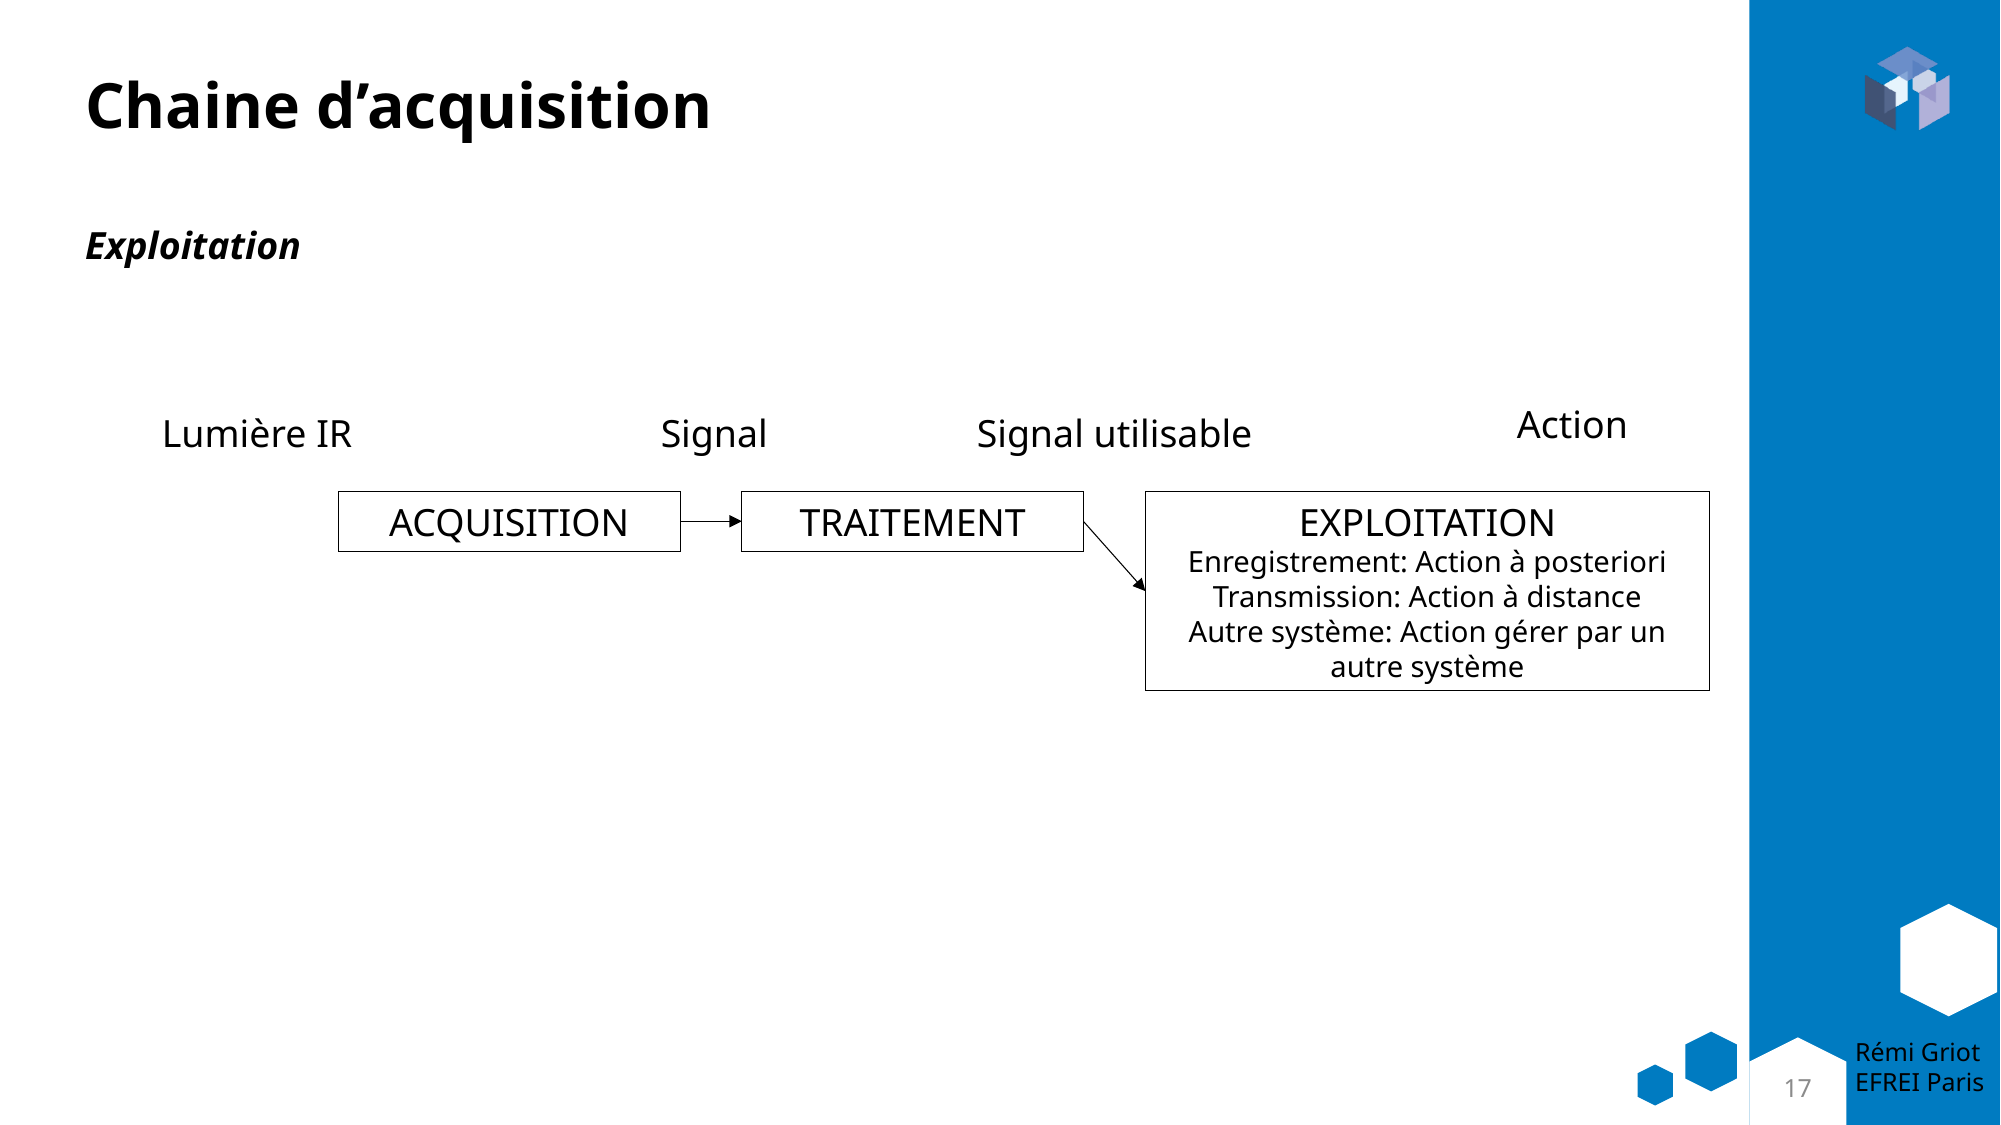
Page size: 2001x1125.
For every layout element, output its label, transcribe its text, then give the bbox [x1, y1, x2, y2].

text_box 17 [1749, 1059, 1847, 1120]
picture [1858, 41, 1956, 135]
text_box TRAITEMENT [741, 491, 1084, 552]
text_box Lumière IR [29, 402, 485, 507]
text_box EXPLOITATION Enregistrement: Action à posteriori Transmission: Action à distance Autre système: Action gérer par un autre système [1145, 491, 1710, 691]
list Exploitation [70, 220, 1387, 281]
text_box Signal [646, 402, 789, 462]
text_box ACQUISITION [338, 491, 681, 552]
text_box Signal utilisable [913, 402, 1317, 462]
text_box Action [1370, 393, 1774, 454]
title Chaine d’acquisition [70, 0, 1693, 218]
